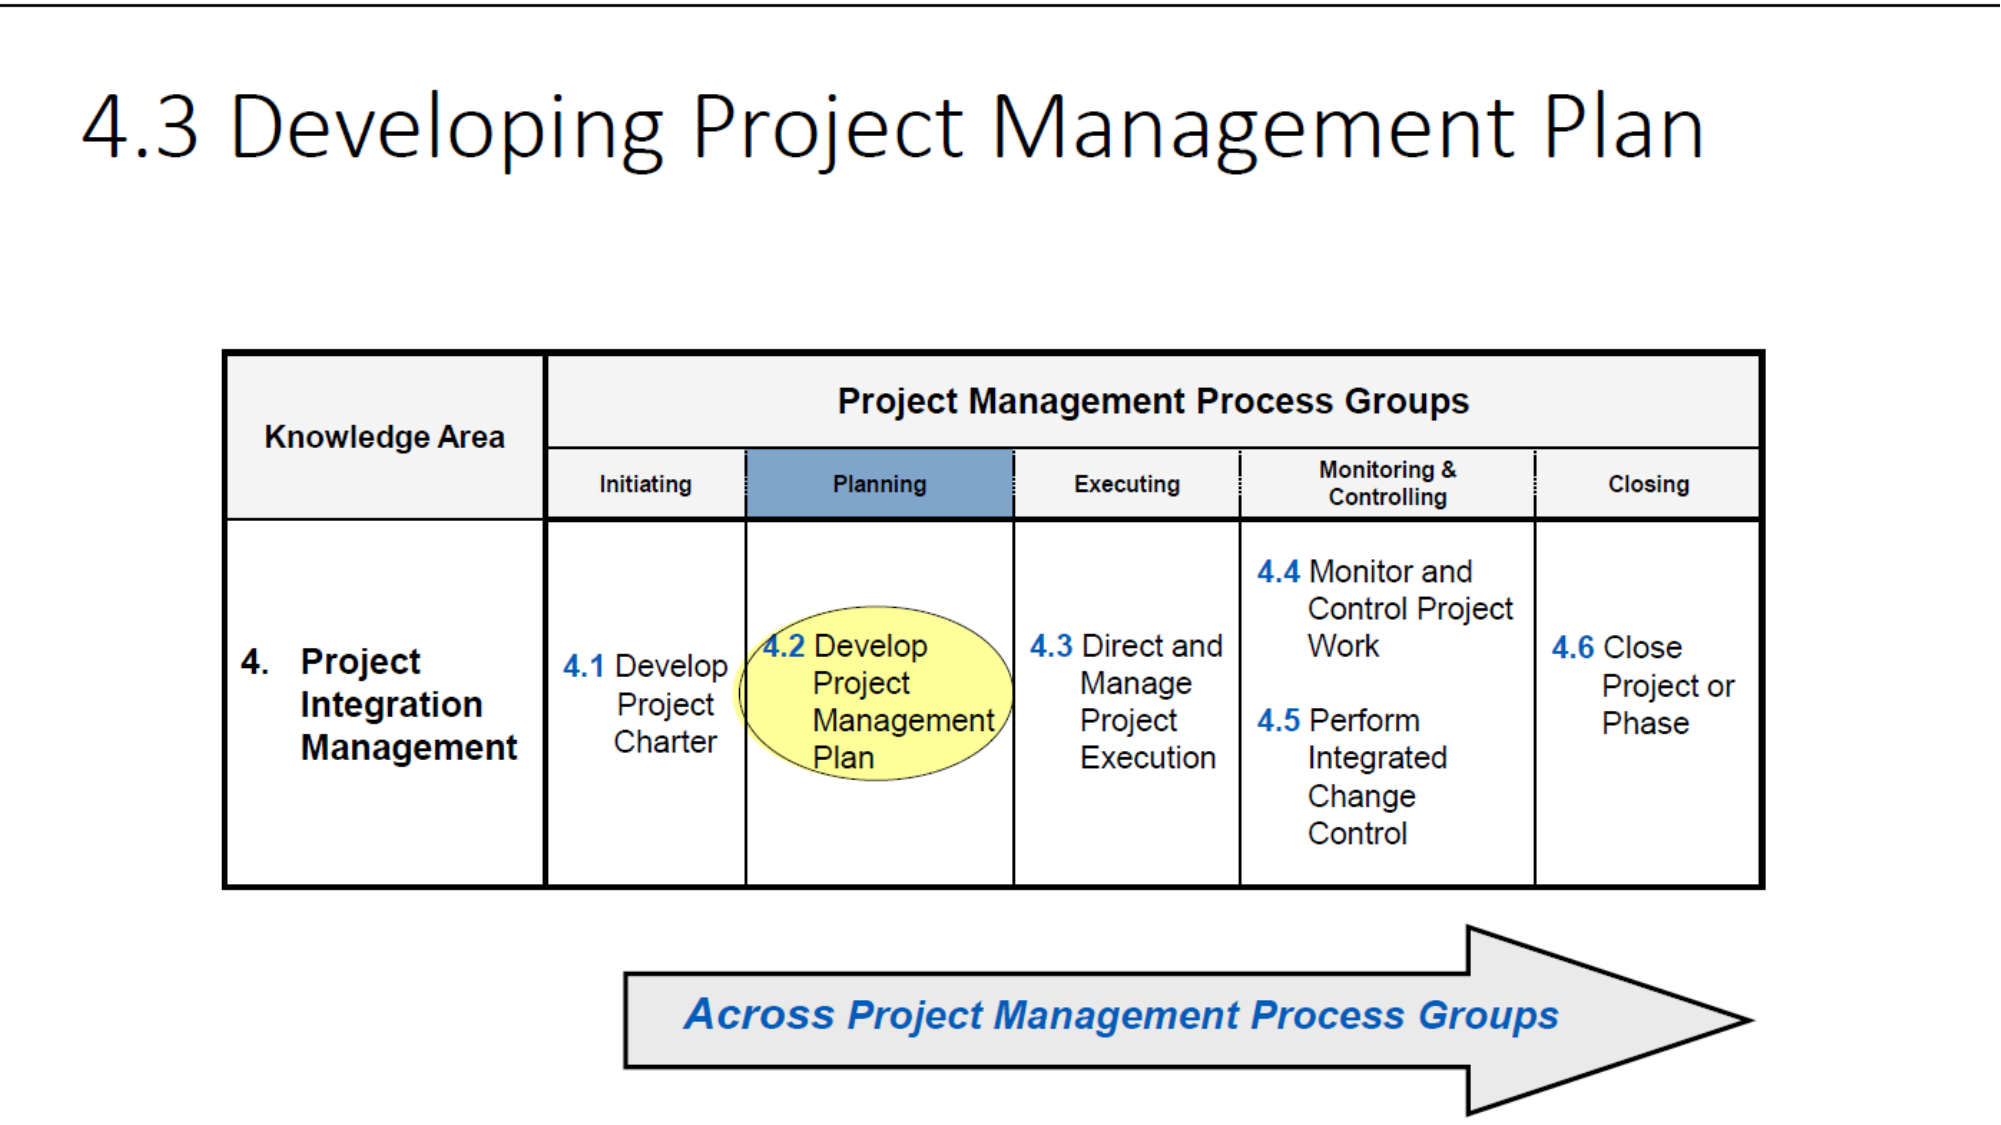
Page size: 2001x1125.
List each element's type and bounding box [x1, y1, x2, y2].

list [0, 0, 2000, 1125]
